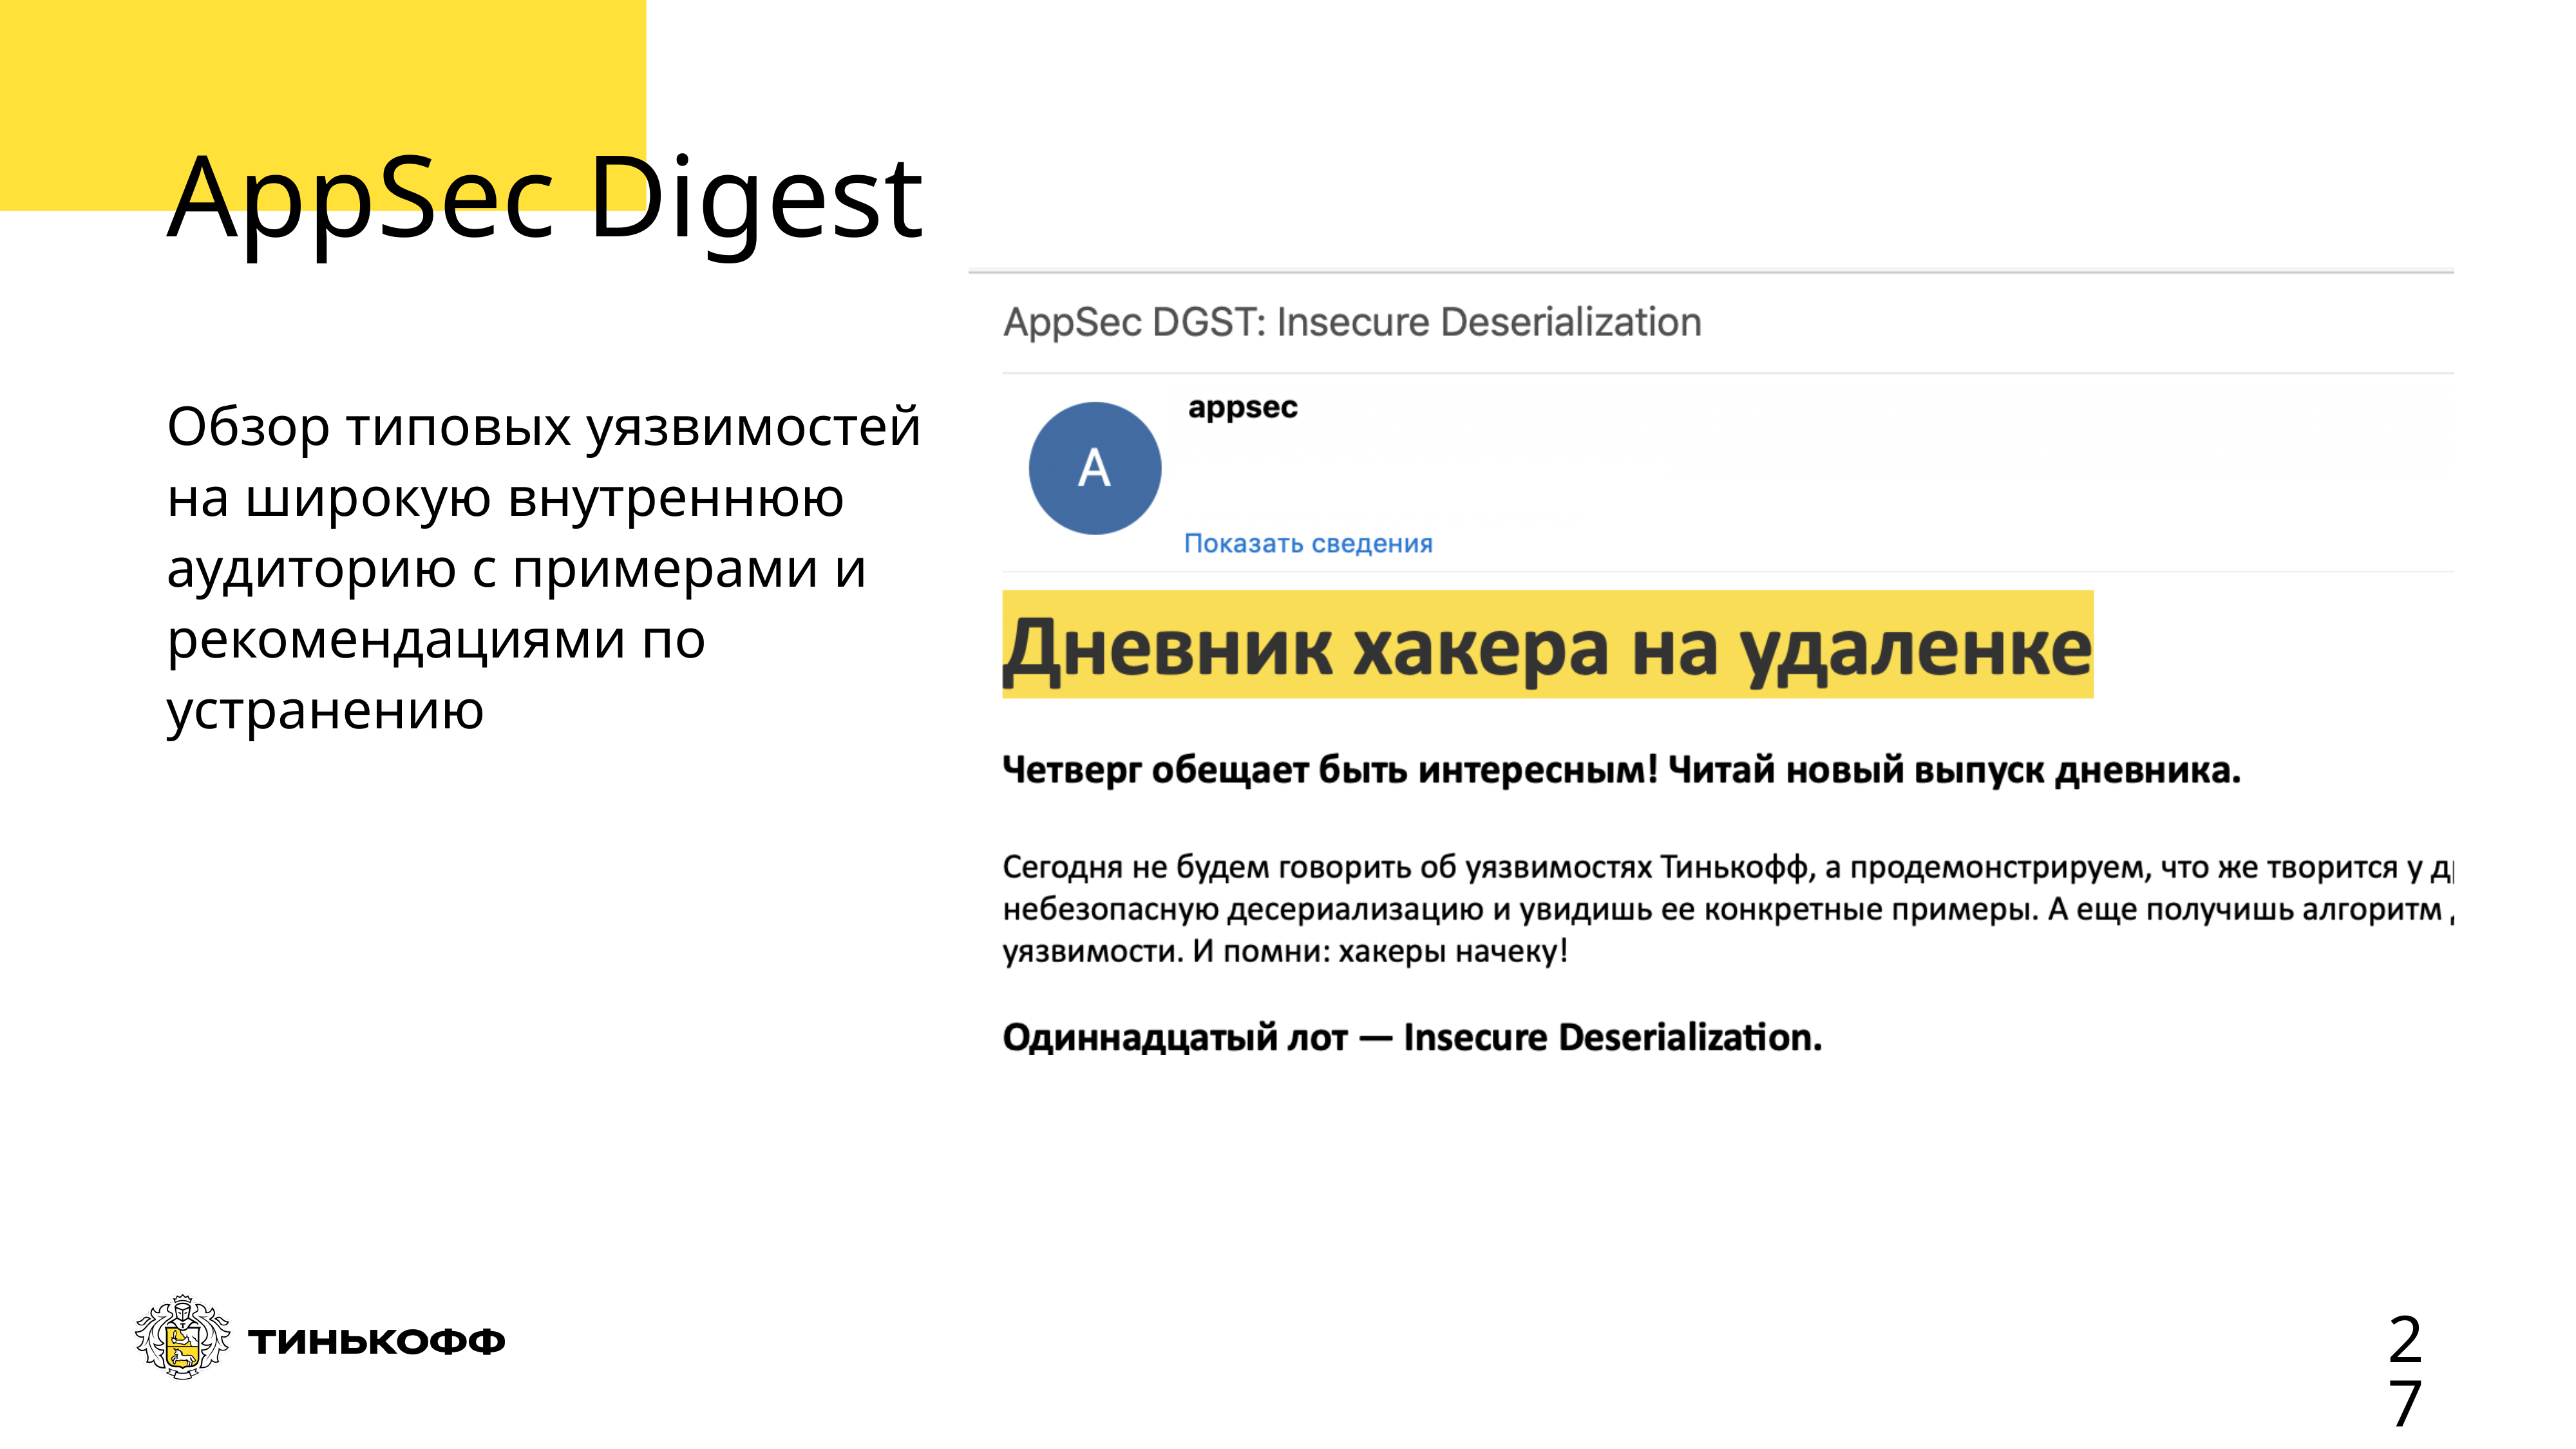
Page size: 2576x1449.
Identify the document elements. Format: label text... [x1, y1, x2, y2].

text_box Обзор типовых уязвимостей на широкую внутреннюю аудиторию с примерами и рекомендациями по устранению [160, 379, 943, 1179]
text_box AppSec Digest [160, 134, 2164, 267]
slide_number 27 [2382, 1292, 2429, 1383]
text_box [0, 0, 647, 211]
picture [969, 267, 2454, 1055]
picture [132, 1291, 505, 1381]
